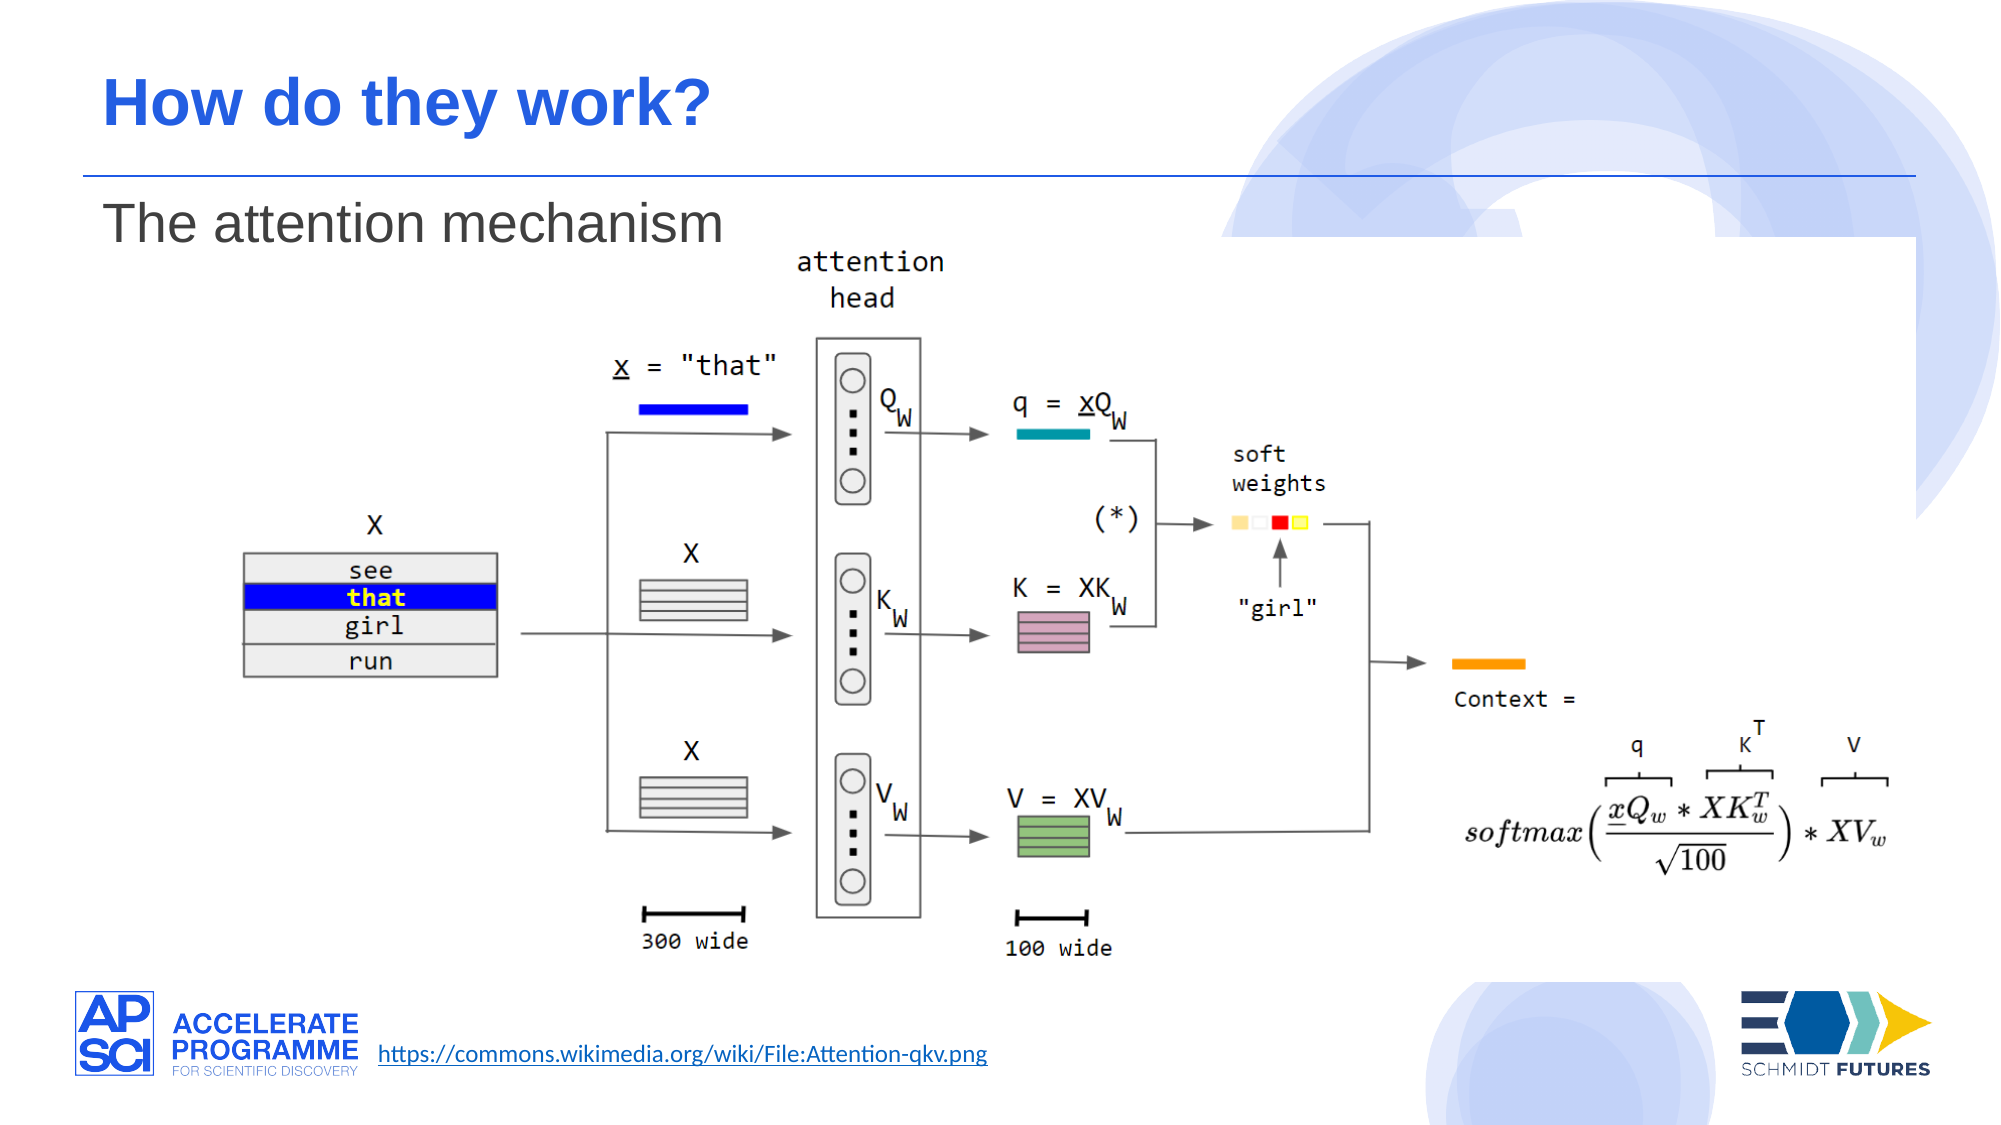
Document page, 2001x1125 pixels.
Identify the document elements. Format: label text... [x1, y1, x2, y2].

picture [1741, 991, 1933, 1076]
list How do they work? [82, 61, 1916, 166]
list The attention mechanism [82, 187, 1916, 287]
picture [215, 237, 1916, 982]
text_box https://commons.wikimedia.org/wiki/File:Attention-qkv.png [363, 1030, 1553, 1076]
picture [75, 991, 358, 1076]
